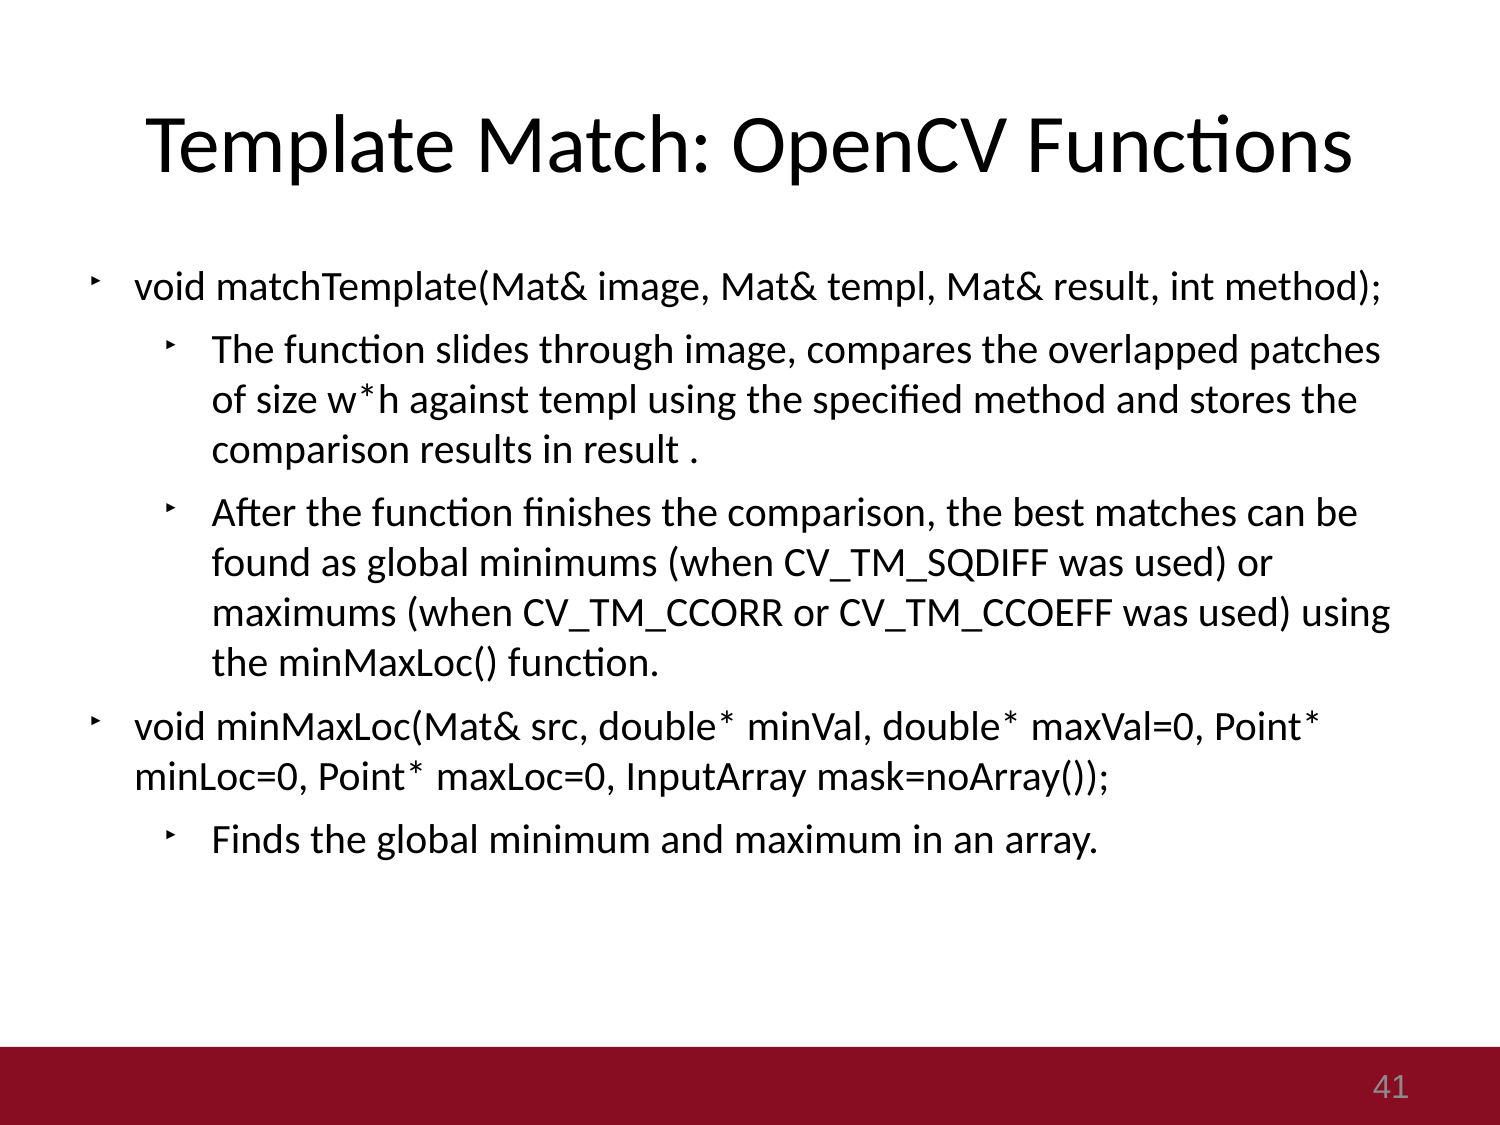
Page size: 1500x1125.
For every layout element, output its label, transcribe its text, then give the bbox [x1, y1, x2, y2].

title Template Match: OpenCV Functions [75, 45, 1425, 233]
text_box void matchTemplate(Mat& image, Mat& templ, Mat& result, int method); The function slides through image, compares the overlapped patches of size w*h against templ using the specified method and stores the comparison results in result . After the function finishes the comparison, the best matches can be found as global minimums (when CV_TM_SQDIFF was used) or maximums (when CV_TM_CCORR or CV_TM_CCOEFF was used) using the minMaxLoc() function. void minMaxLoc(Mat& src, double* minVal, double* maxVal=0, Point* minLoc=0, Point* maxLoc=0, InputArray mask=noArray()); Finds the global minimum and maximum in an array. [74, 243, 1425, 974]
slide_number 41 [1074, 1057, 1425, 1118]
